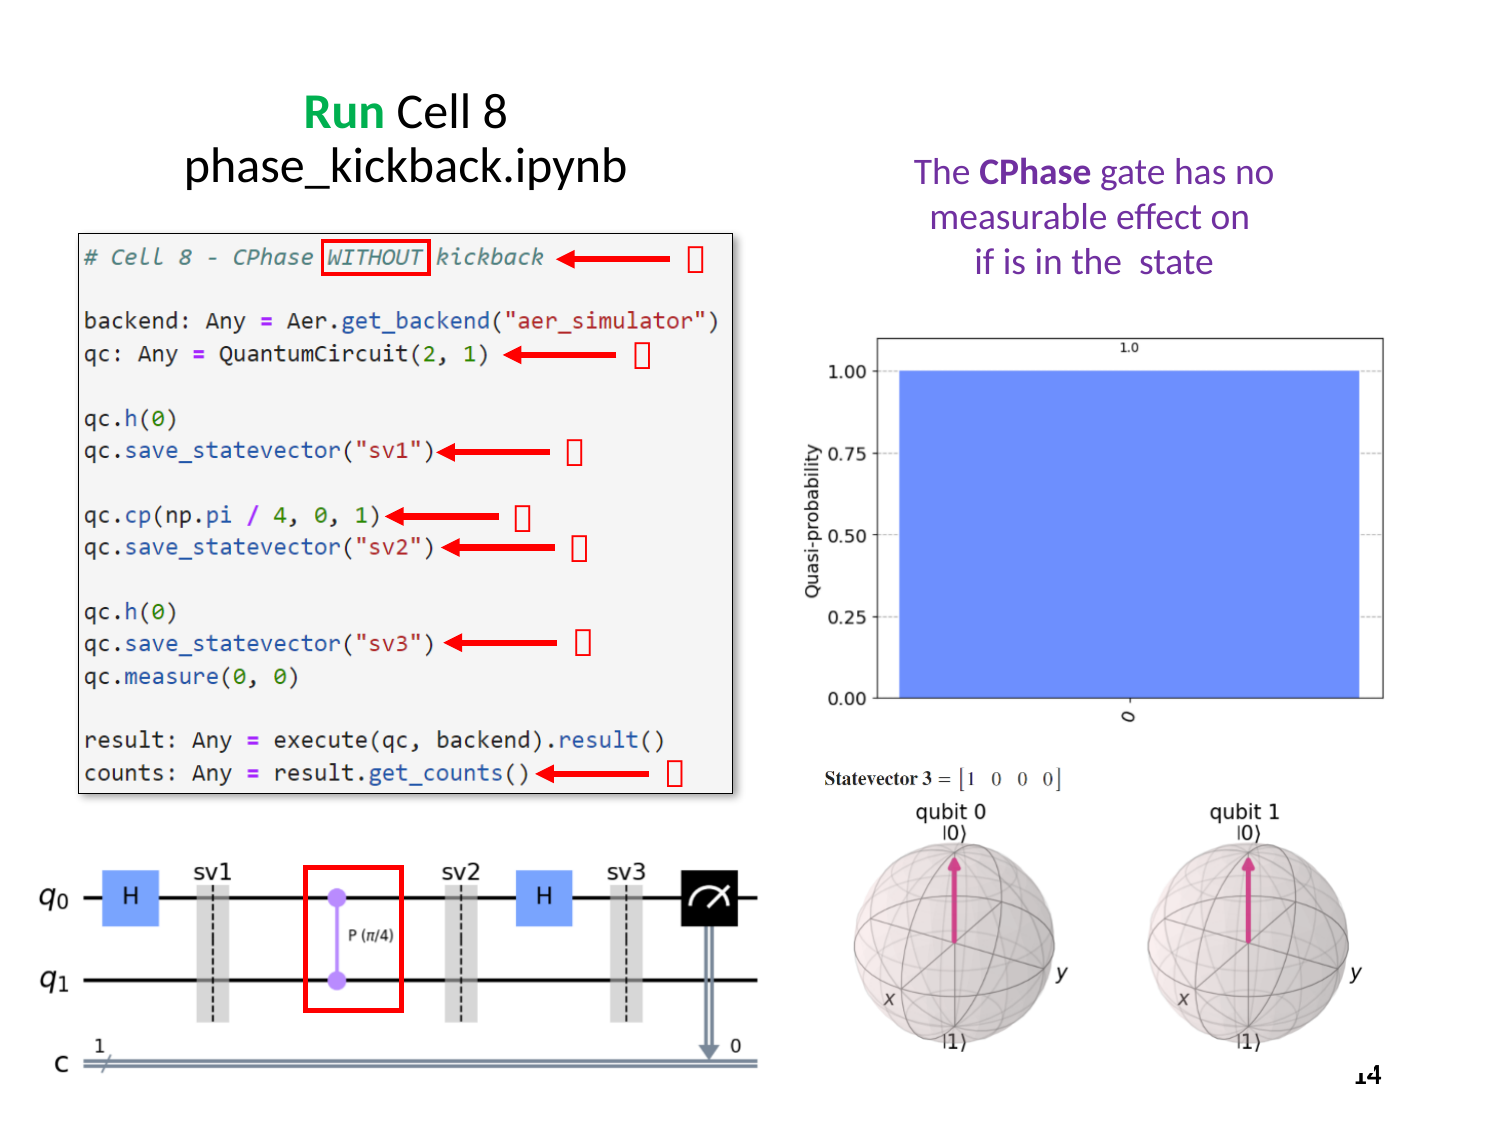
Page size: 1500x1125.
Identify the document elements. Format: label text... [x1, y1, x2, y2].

picture [78, 233, 733, 794]
text_box Run Cell 8 phase_kickback.ipynb [129, 49, 683, 230]
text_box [555, 228, 733, 290]
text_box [443, 611, 620, 673]
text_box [440, 517, 617, 579]
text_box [502, 324, 680, 386]
picture [30, 838, 782, 1087]
slide_number 14 [1059, 1042, 1397, 1103]
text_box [384, 487, 560, 549]
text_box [535, 742, 712, 804]
picture [793, 324, 1395, 730]
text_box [435, 422, 612, 483]
picture [815, 758, 1374, 1073]
